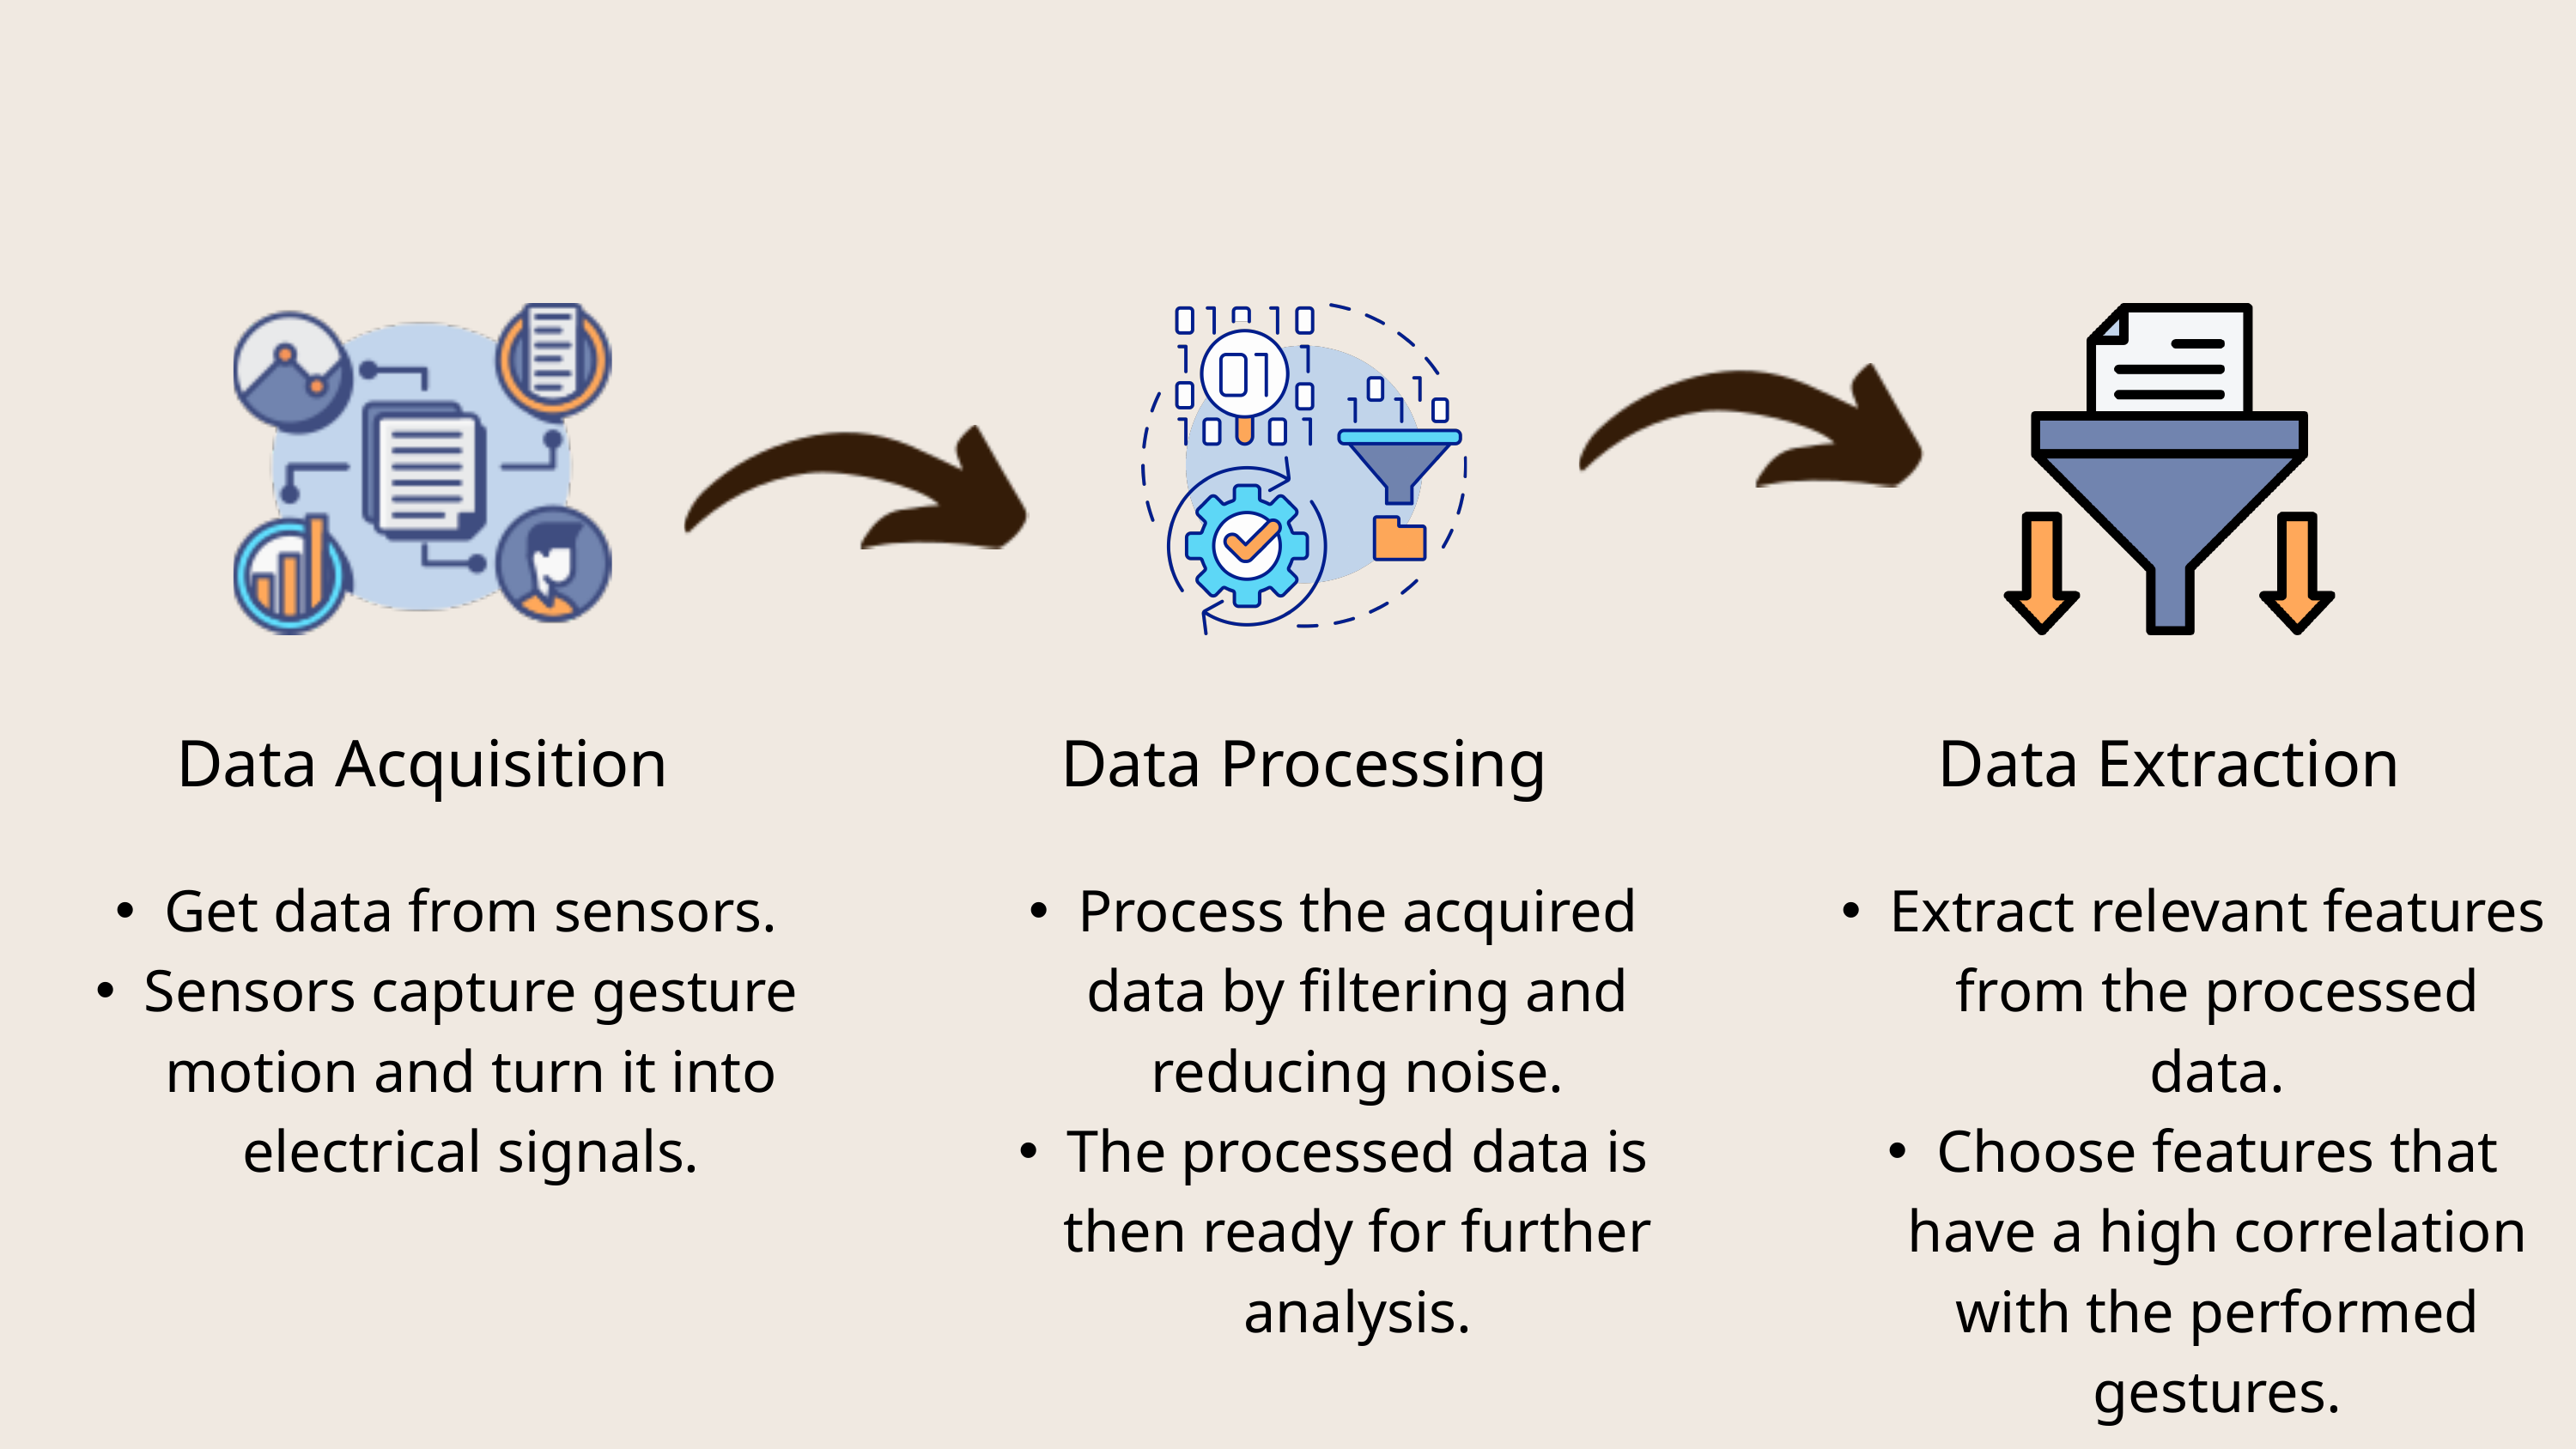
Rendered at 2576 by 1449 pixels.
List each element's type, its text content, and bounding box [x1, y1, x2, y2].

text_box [1923, 303, 2415, 794]
text_box [1578, 363, 1919, 488]
text_box [689, 425, 1030, 549]
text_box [161, 303, 684, 794]
text_box Extract relevant features from the processed data. Choose features that have a high correlation with the performed gestures. [1787, 863, 2551, 1424]
text_box Process the acquired data by filtering and reducing noise. The processed data is then ready for further analysis. [927, 863, 1692, 1344]
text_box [1050, 303, 1558, 794]
text_box Get data from sensors. Sensors capture gesture motion and turn it into electrical signals. [40, 863, 805, 1184]
